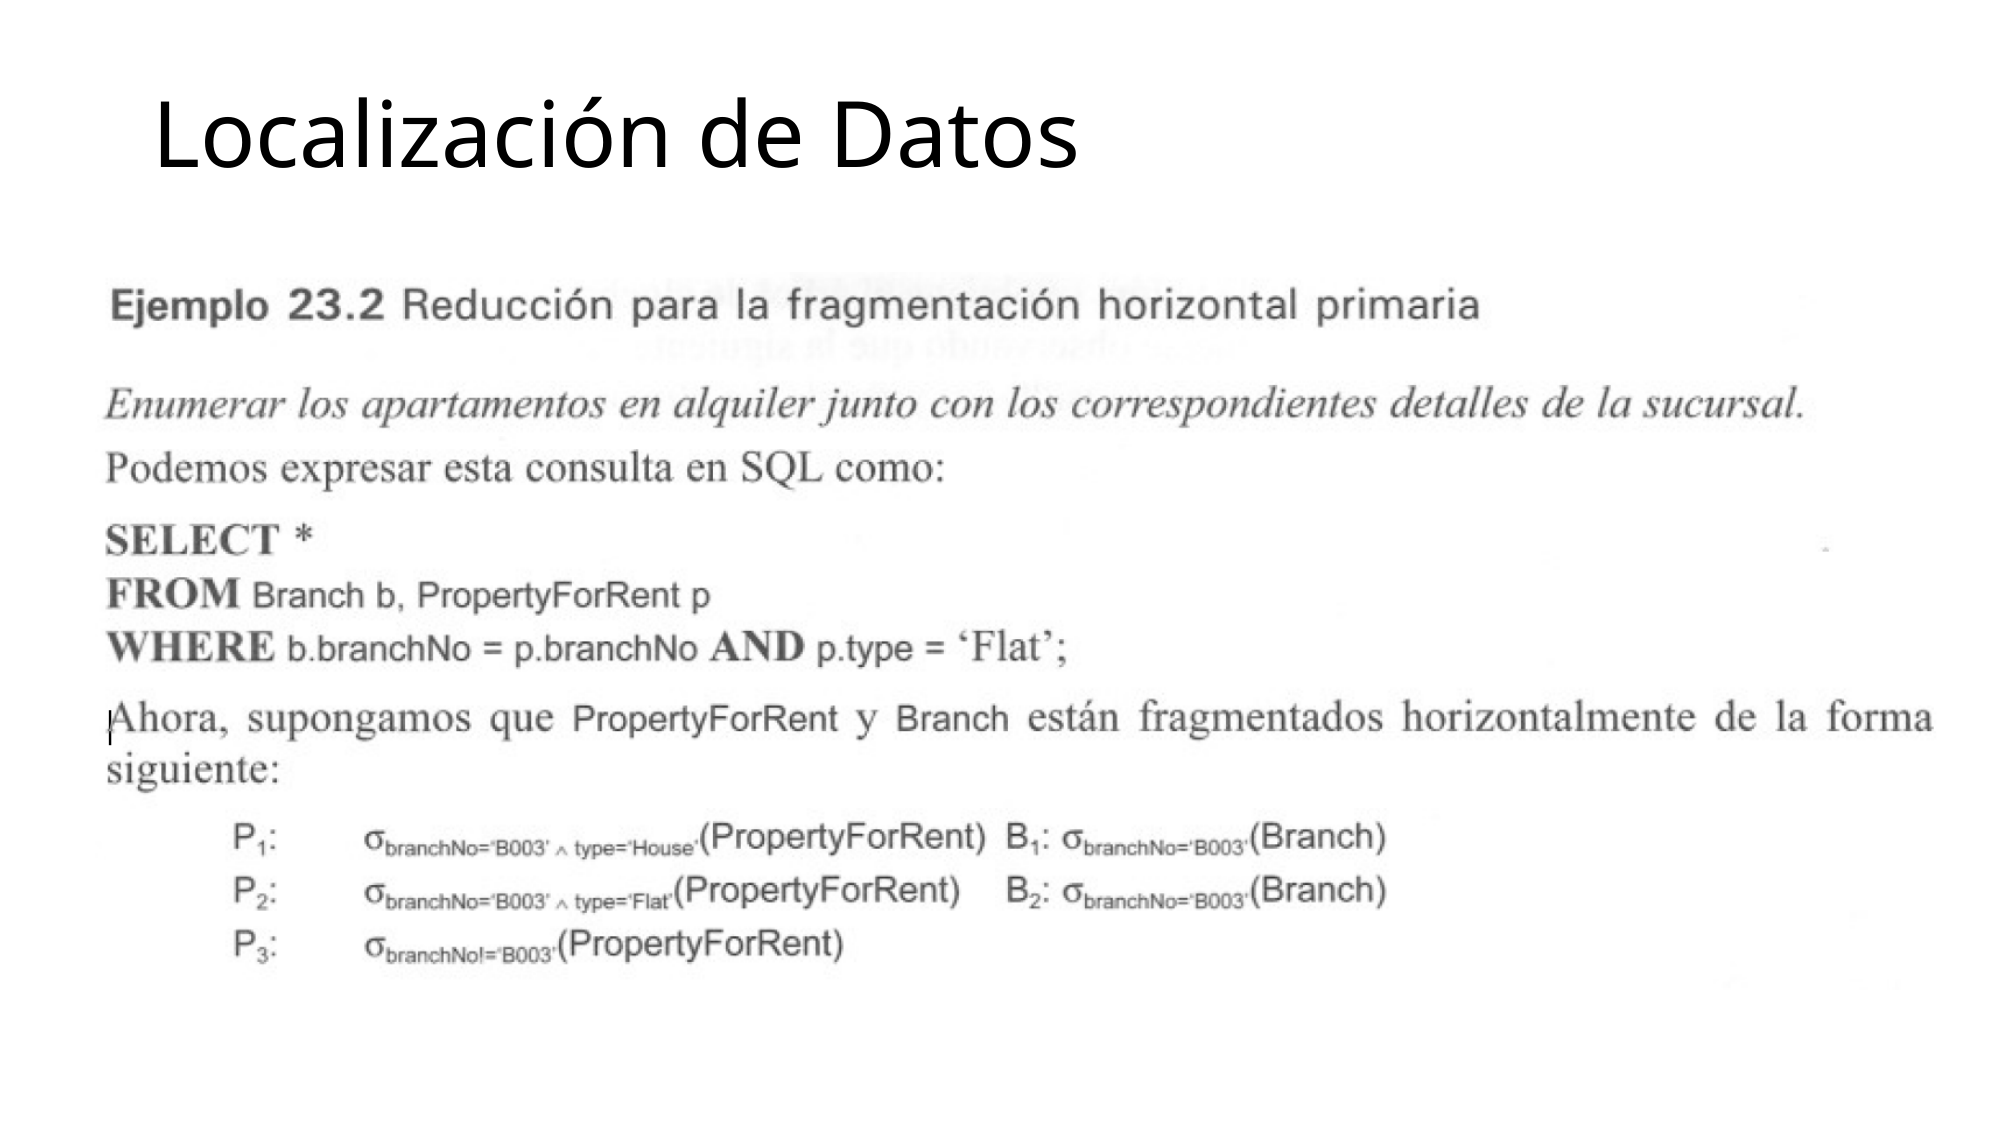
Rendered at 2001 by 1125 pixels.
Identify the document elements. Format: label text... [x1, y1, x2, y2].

picture [95, 272, 1956, 990]
title Localización de Datos [137, 59, 1863, 216]
